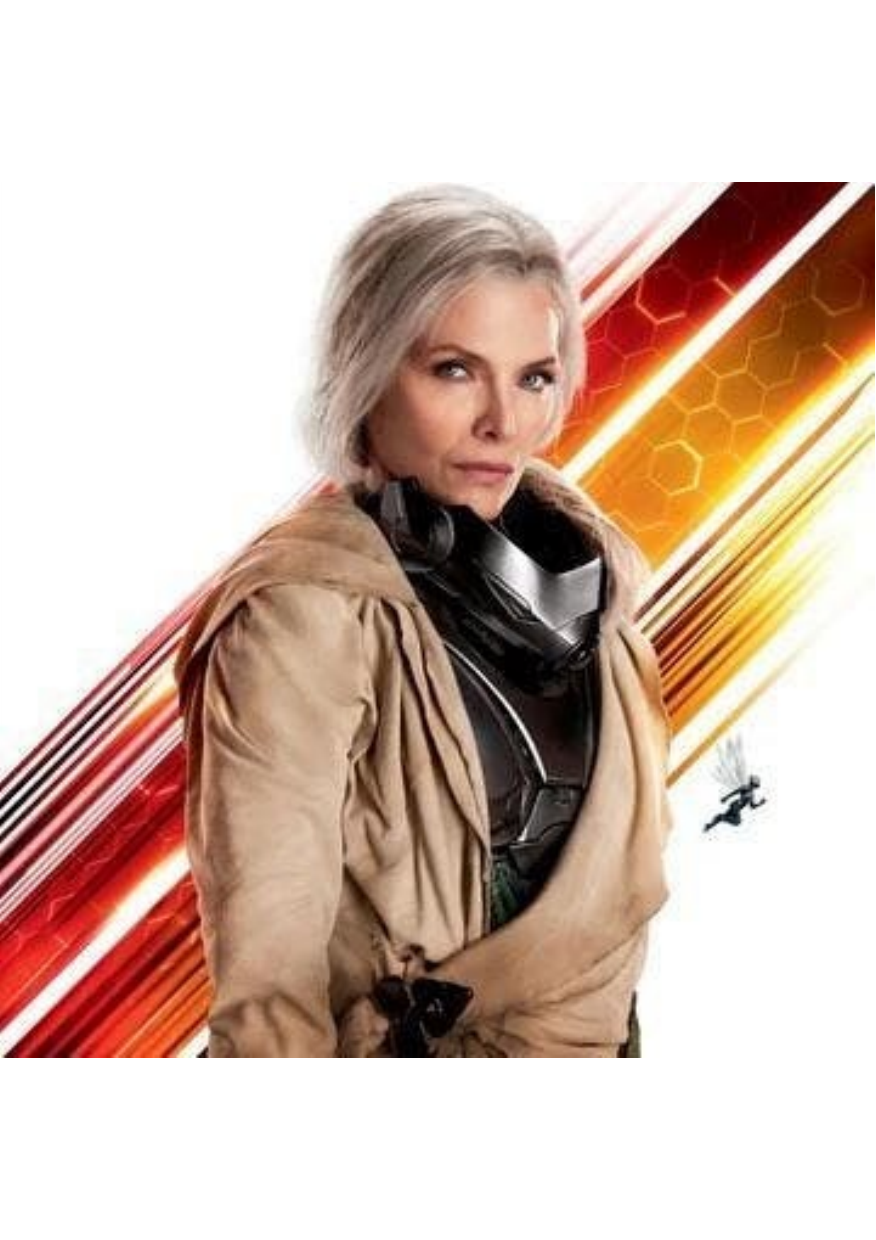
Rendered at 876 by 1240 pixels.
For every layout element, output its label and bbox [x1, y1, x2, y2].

picture [0, 182, 875, 1058]
